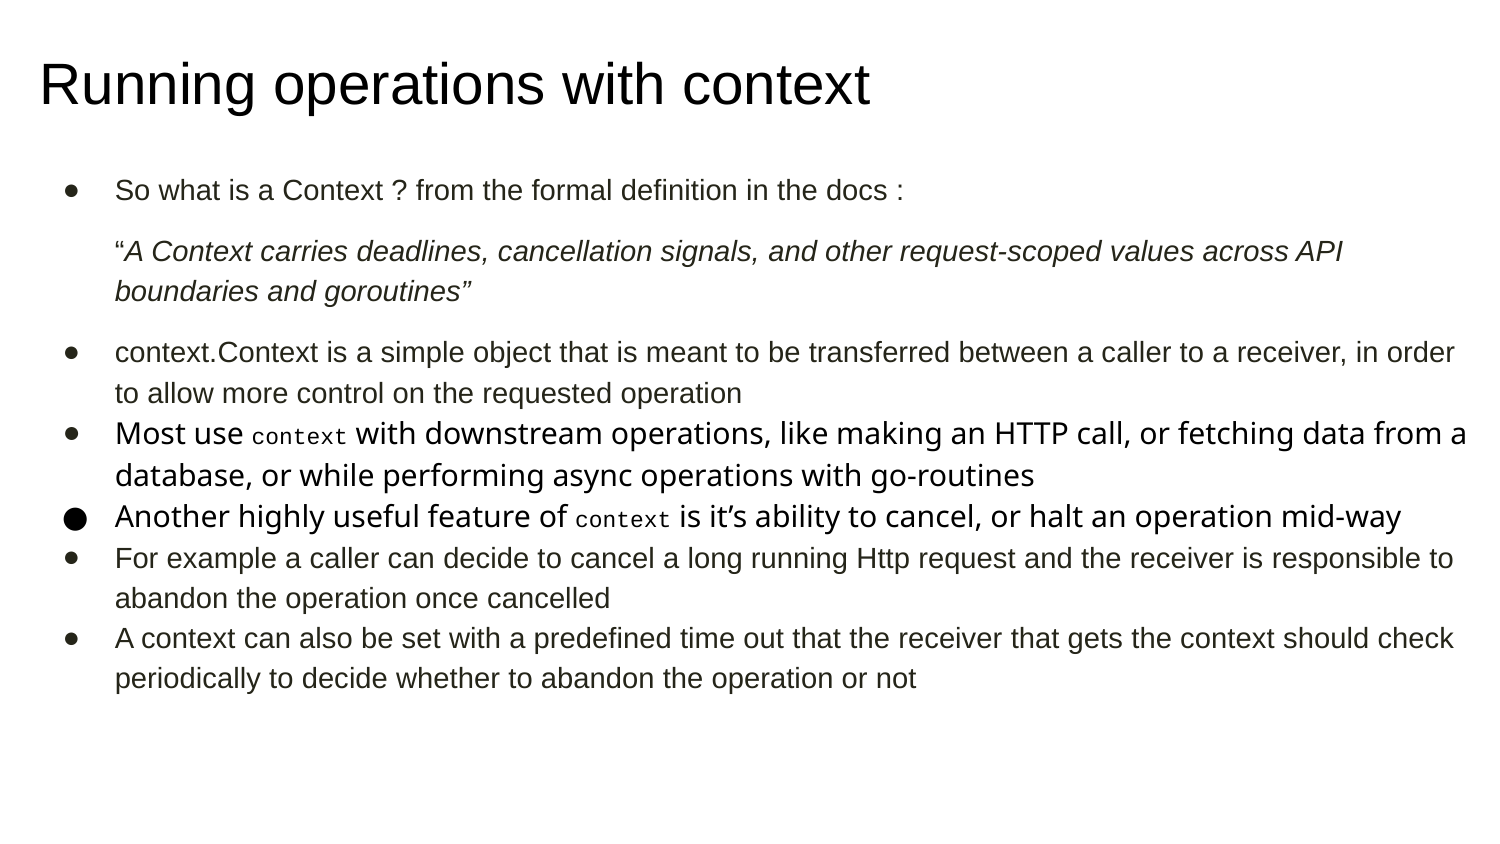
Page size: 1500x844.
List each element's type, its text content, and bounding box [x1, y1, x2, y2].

list So what is a Context ? from the formal definition in the docs : “A Context carries deadlines, cancellation signals, and other request-scoped values across API boundaries and goroutines” context.Context is a simple object that is meant to be transferred between a caller to a receiver, in order to allow more control on the requested operation Most use context with downstream operations, like making an HTTP call, or fetching data from a database, or while performing async operations with go-routines Another highly useful feature of context is it’s ability to cancel, or halt an operation mid-way For example a caller can decide to cancel a long running Http request and the receiver is responsible to abandon the operation once cancelled A context can also be set with a predefined time out that the receiver that gets the context should check periodically to decide whether to abandon the operation or not [24, 151, 1500, 750]
title Running operations with context [24, 31, 1442, 126]
